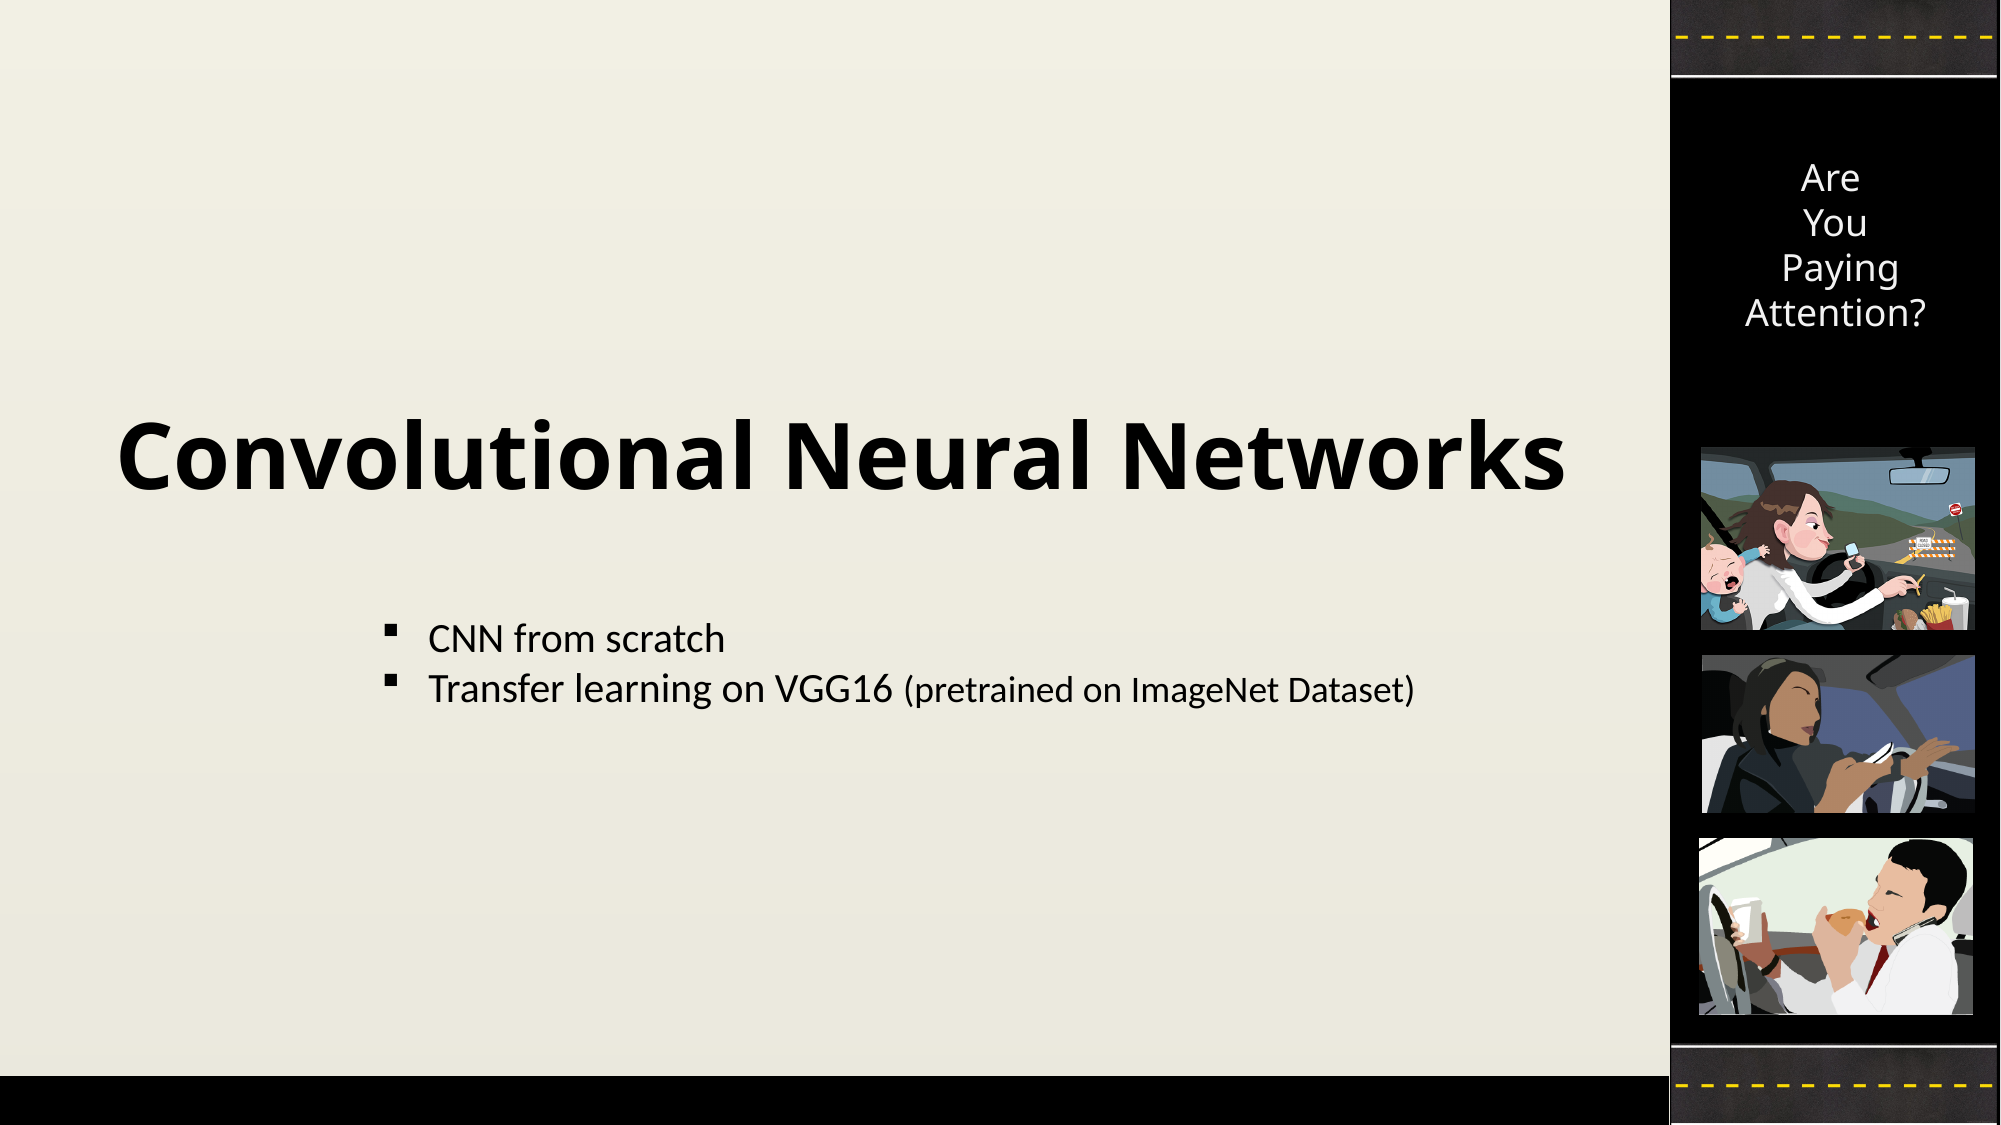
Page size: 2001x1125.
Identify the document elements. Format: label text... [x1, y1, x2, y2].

picture [1671, 1043, 1997, 1125]
picture [1699, 838, 1973, 1015]
title Convolutional Neural Networks [39, 372, 1644, 548]
picture [1702, 655, 1975, 813]
picture [1671, 0, 1997, 79]
picture [1701, 447, 1975, 630]
text_box CNN from scratch Transfer learning on VGG16 (pretrained on ImageNet Dataset) [366, 603, 1517, 718]
